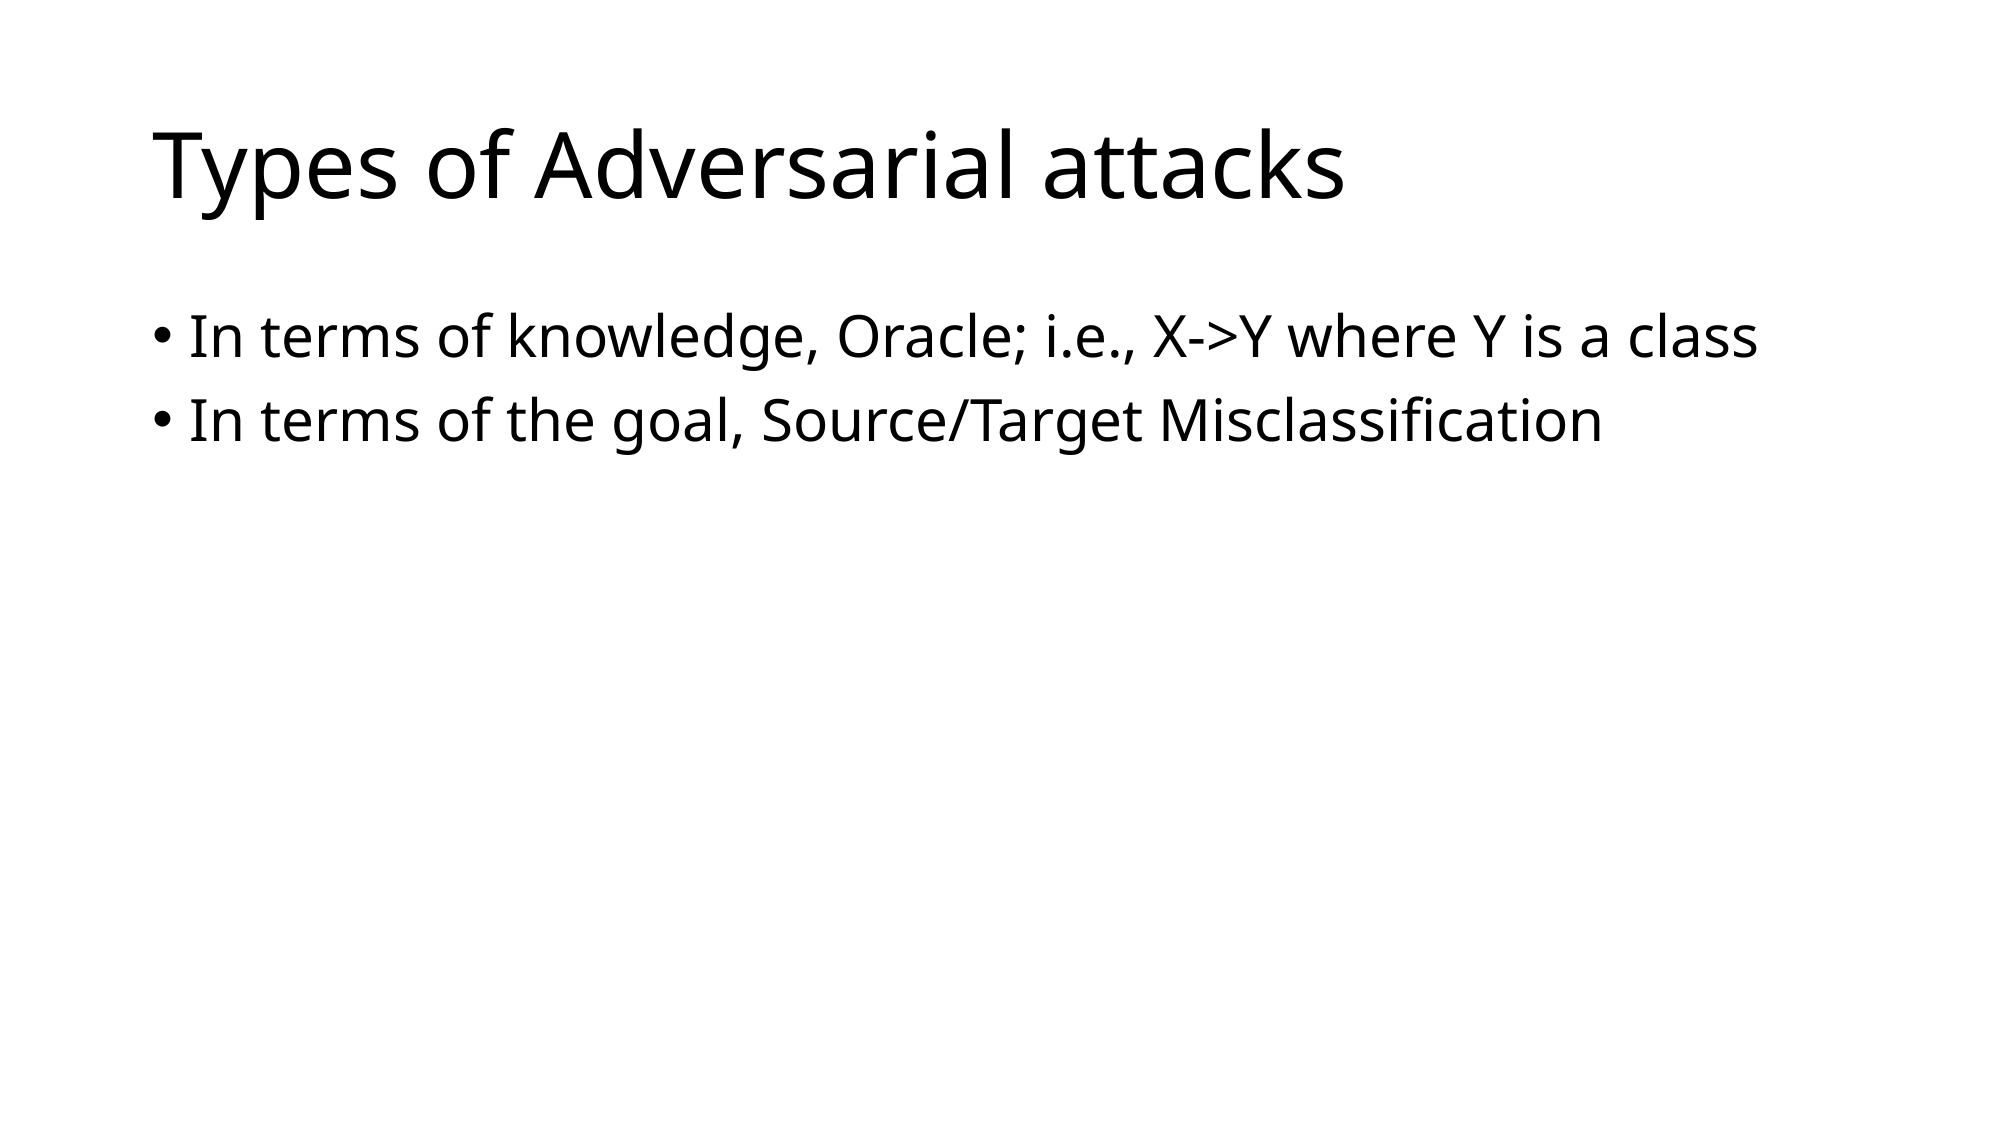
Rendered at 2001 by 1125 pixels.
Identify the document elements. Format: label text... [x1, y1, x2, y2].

list In terms of knowledge, Oracle; i.e., X->Y where Y is a class In terms of the goal, Source/Target Misclassification [137, 299, 1863, 1014]
title Types of Adversarial attacks [137, 59, 1863, 278]
